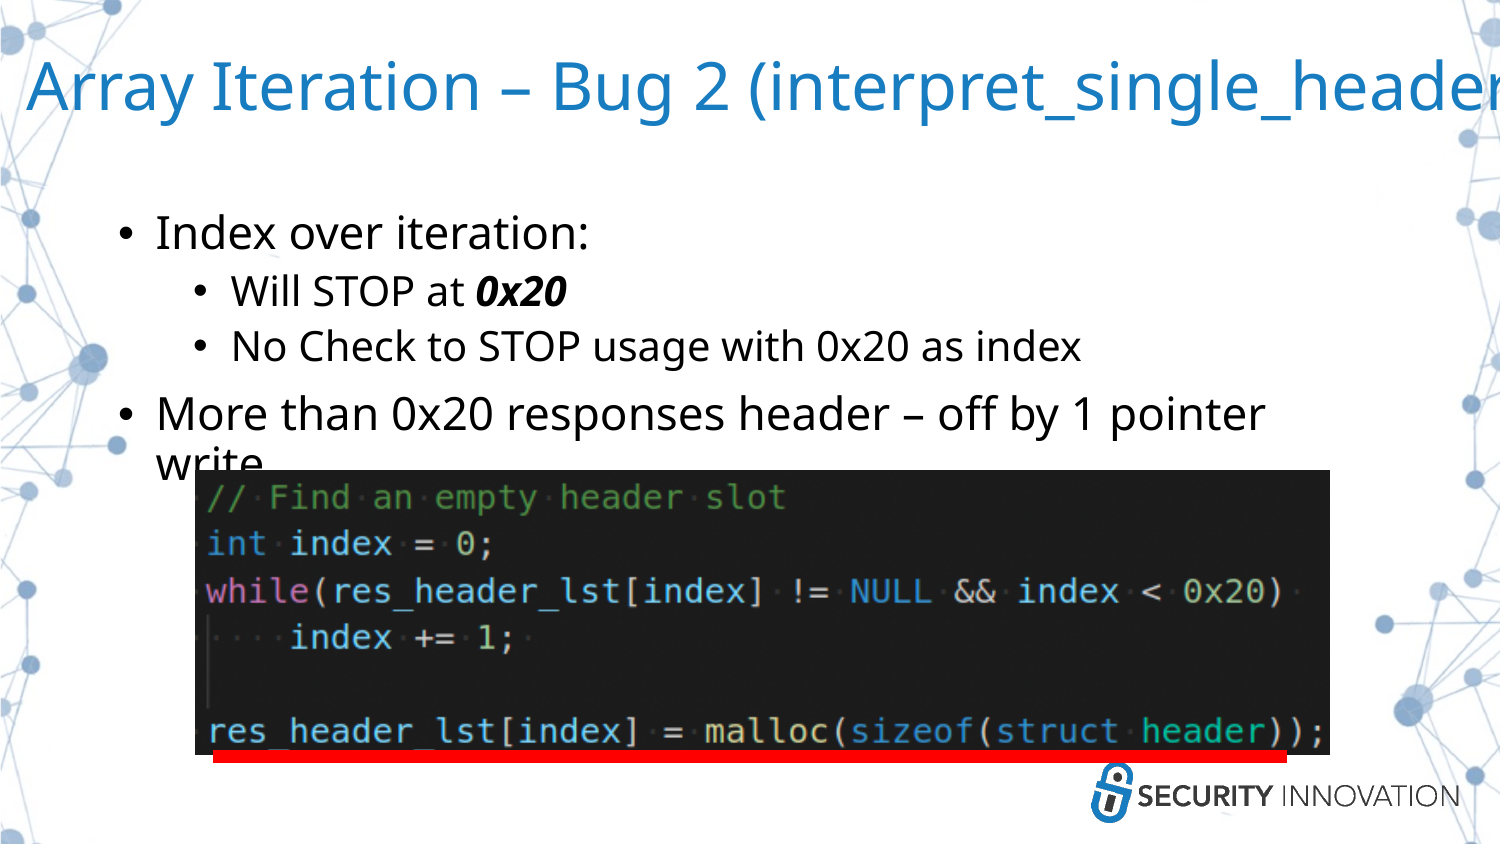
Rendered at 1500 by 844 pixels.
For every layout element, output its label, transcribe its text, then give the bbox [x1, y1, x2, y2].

picture [1, 1, 1500, 844]
title Array Iteration – Bug 2 (interpret_single_header) [11, 7, 1500, 171]
picture [1168, 1, 1500, 7]
list Index over iteration: Will STOP at 0x20 No Check to STOP usage with 0x20 as index More than 0x20 responses header – off by 1 pointer write [103, 202, 1397, 739]
